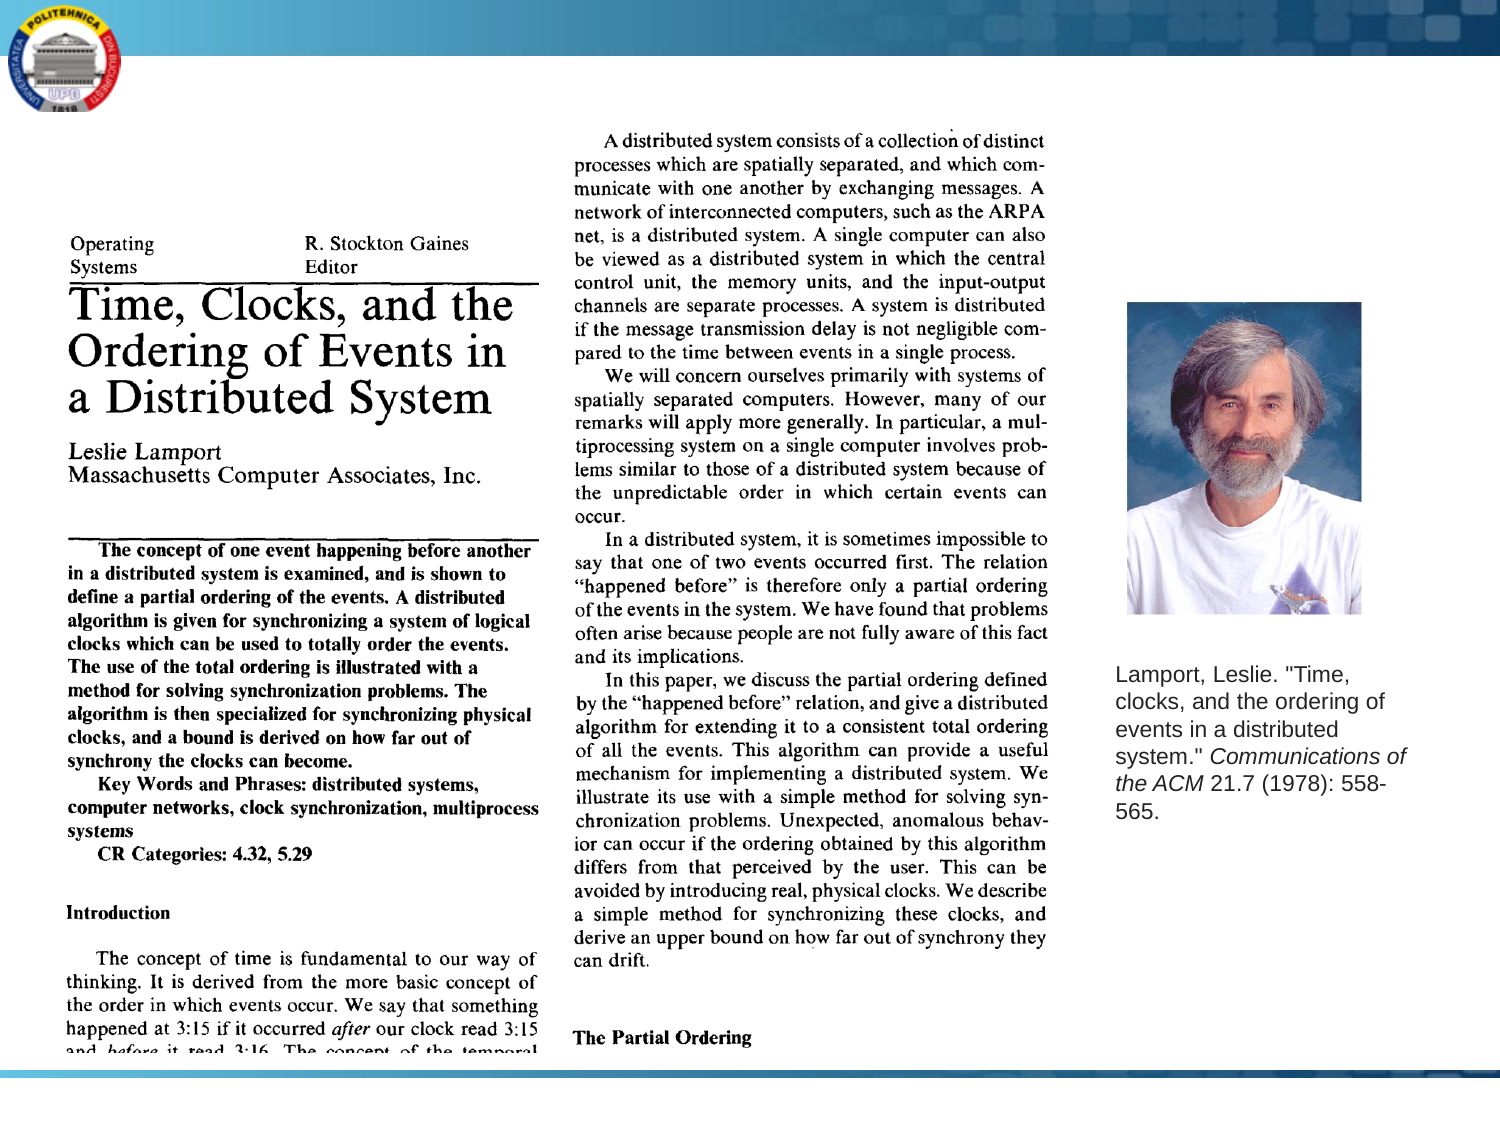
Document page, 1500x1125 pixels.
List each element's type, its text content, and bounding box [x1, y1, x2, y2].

picture [0, 1070, 1500, 1078]
picture [1126, 301, 1363, 616]
text_box Lamport, Leslie. "Time, clocks, and the ordering of events in a distributed system." Communications of the ACM 21.7 (1978): 558-565. [1105, 651, 1442, 832]
picture [0, 0, 1500, 1053]
